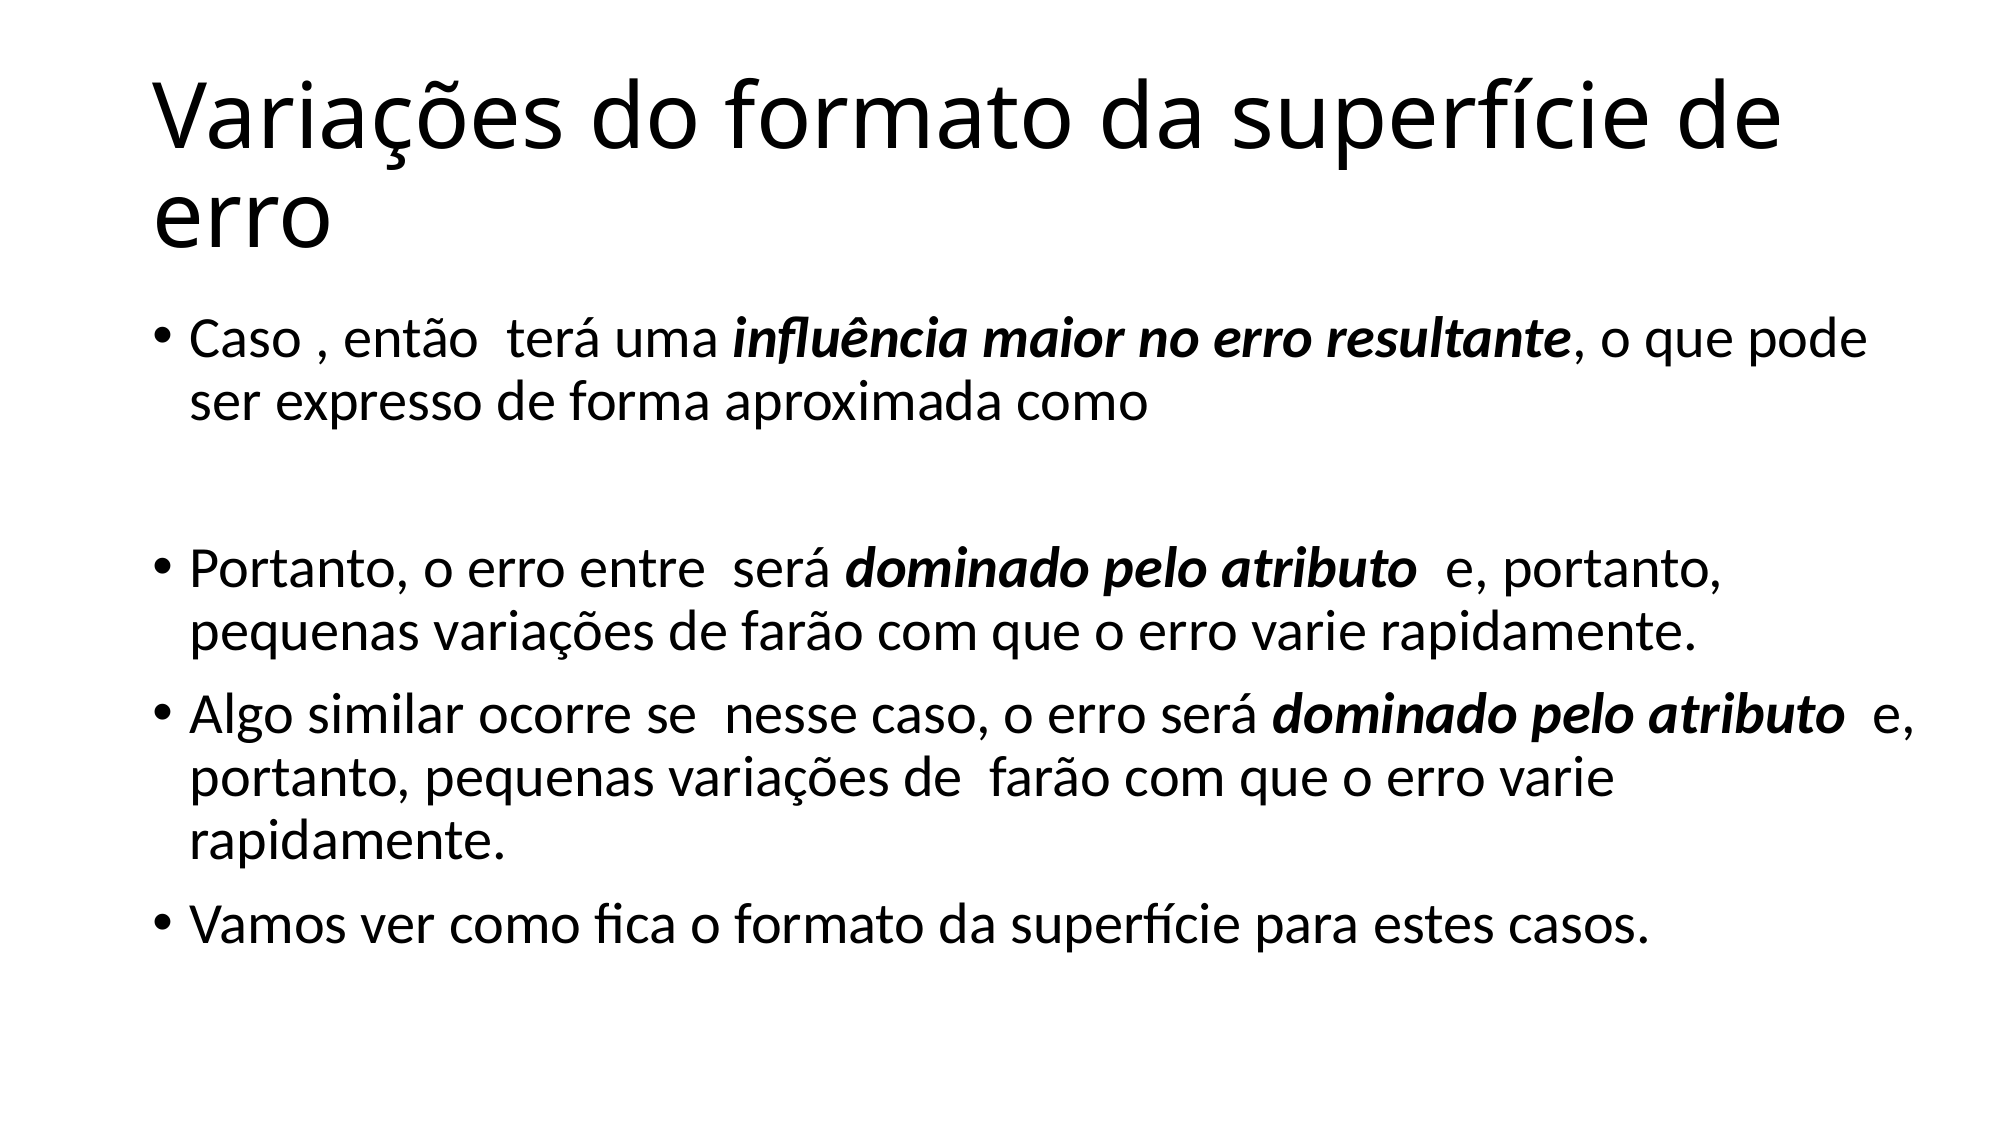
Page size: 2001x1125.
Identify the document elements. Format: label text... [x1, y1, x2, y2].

title Variações do formato da superfície de erro [137, 59, 1863, 278]
